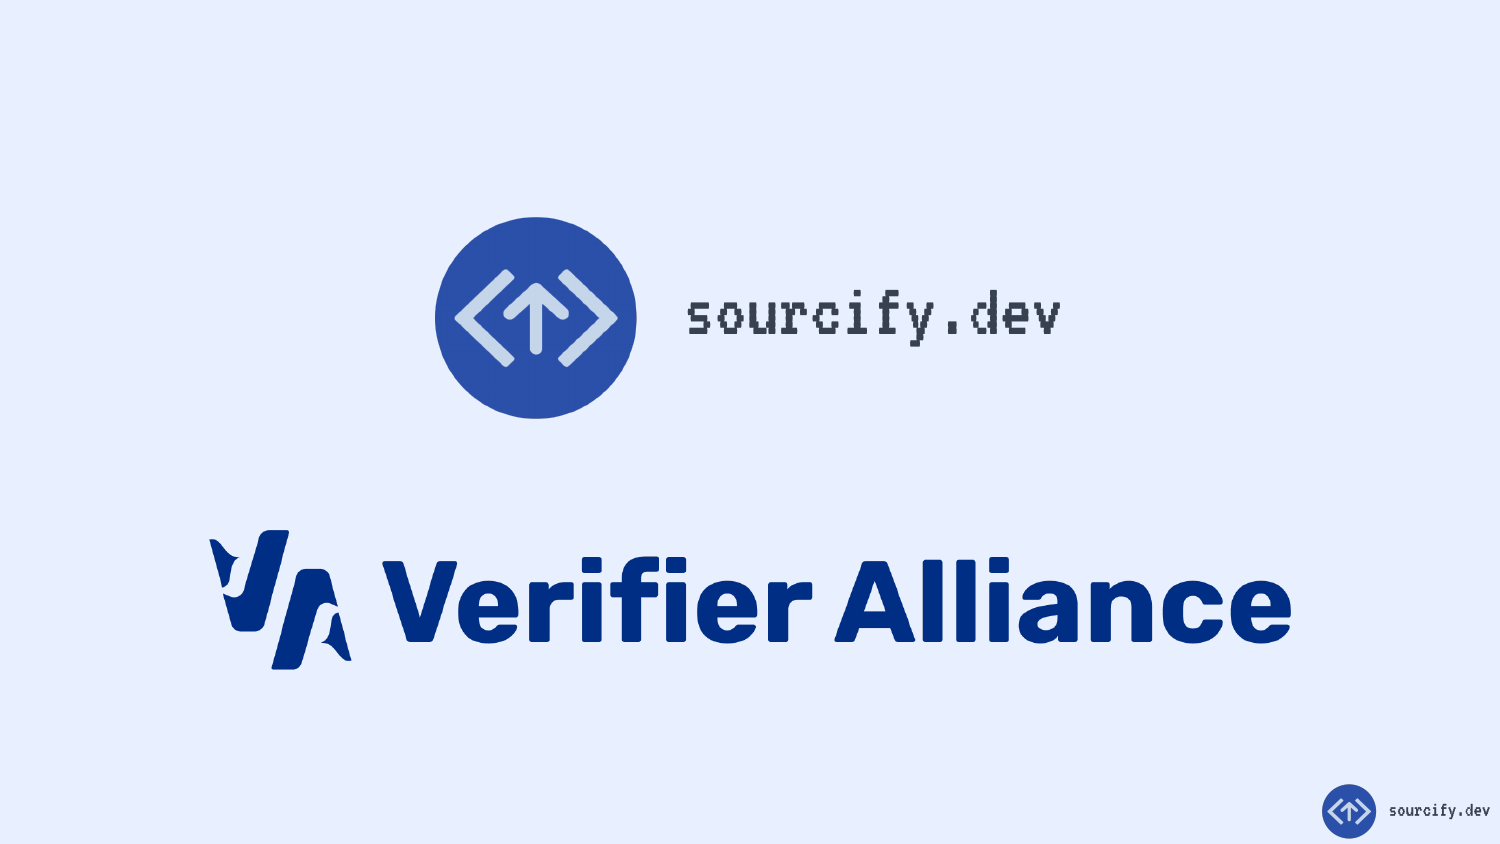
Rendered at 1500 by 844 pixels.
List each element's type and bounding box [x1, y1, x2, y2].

picture [1313, 779, 1500, 844]
picture [401, 197, 1099, 439]
picture [209, 530, 1291, 671]
